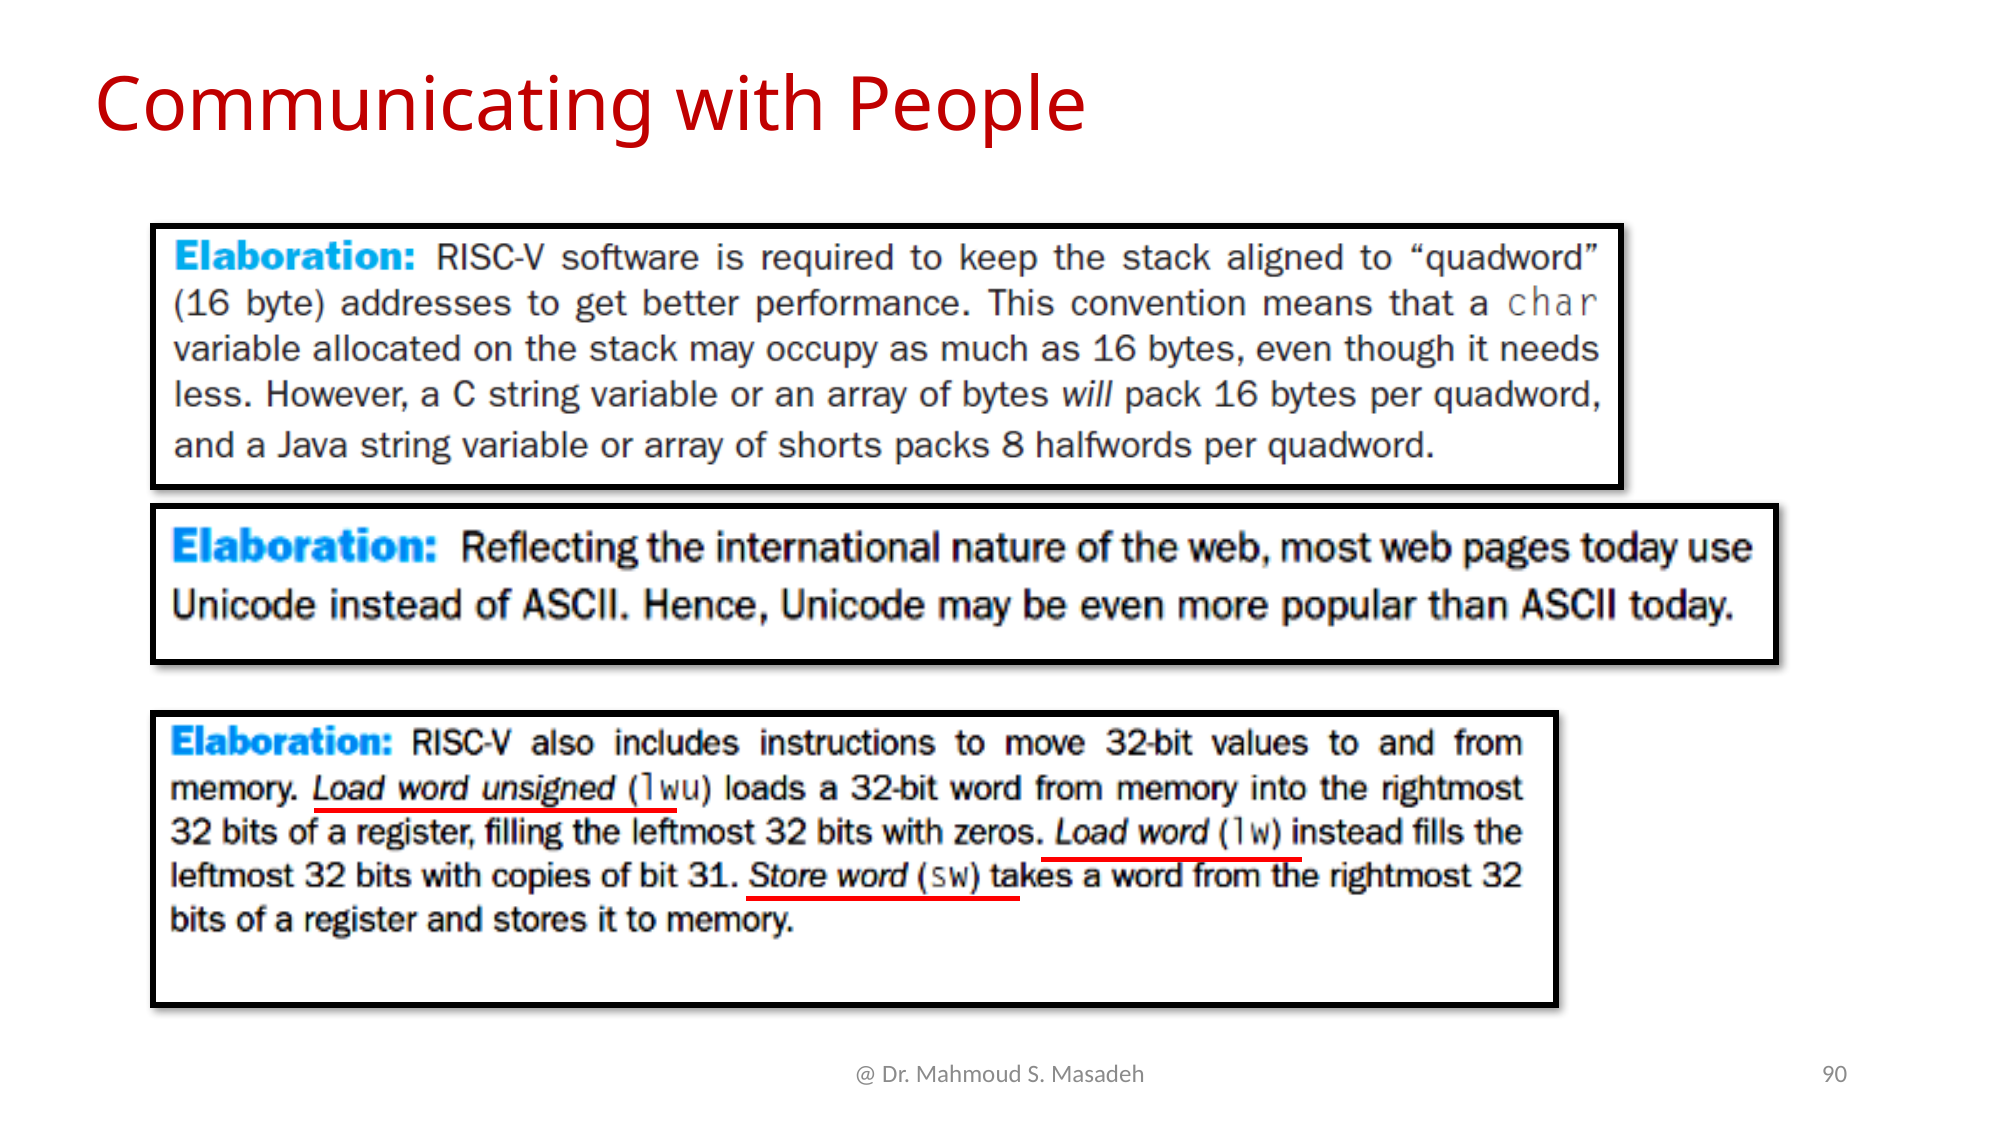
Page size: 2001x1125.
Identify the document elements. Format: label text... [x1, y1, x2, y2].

picture [155, 716, 1553, 1002]
slide_number 90 [1412, 1042, 1863, 1103]
picture [155, 228, 1618, 484]
footer @ Dr. Mahmoud S. Masadeh [662, 1042, 1338, 1103]
title Communicating with People [79, 59, 1929, 154]
picture [155, 508, 1773, 659]
